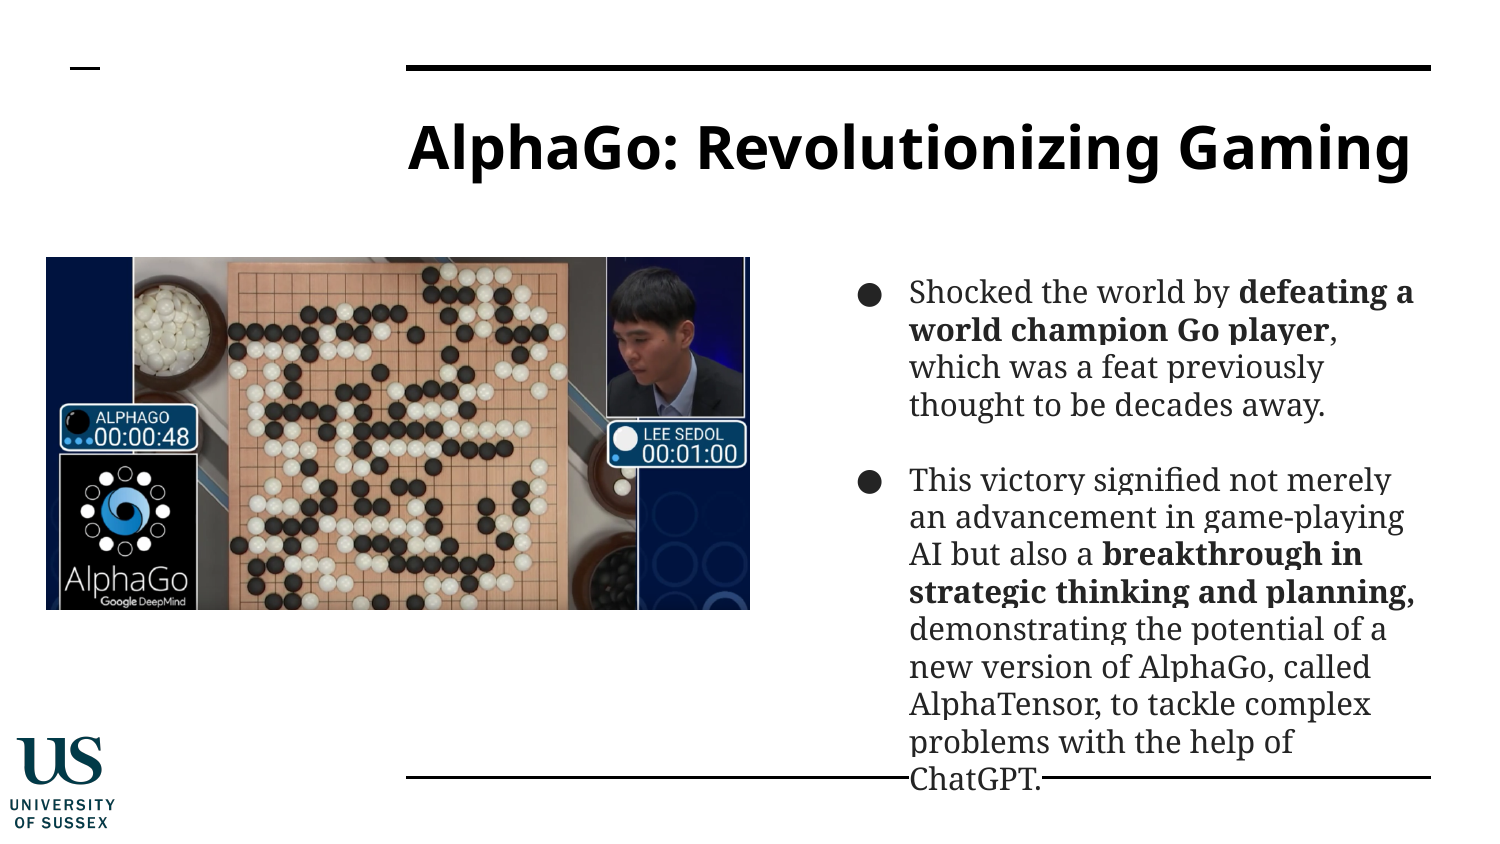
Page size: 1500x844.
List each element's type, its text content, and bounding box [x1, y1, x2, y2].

title AlphaGo: Revolutionizing Gaming [393, 94, 1431, 199]
picture [46, 257, 751, 610]
picture [0, 721, 123, 844]
text_box Shocked the world by defeating a world champion Go player, which was a feat previously thought to be decades away. This victory signified not merely an advancement in game-playing AI but also a breakthrough in strategic thinking and planning, demonstrating the potential of a new version of AlphaGo, called AlphaTensor, to tackle complex problems with the help of ChatGPT. [819, 257, 1439, 791]
